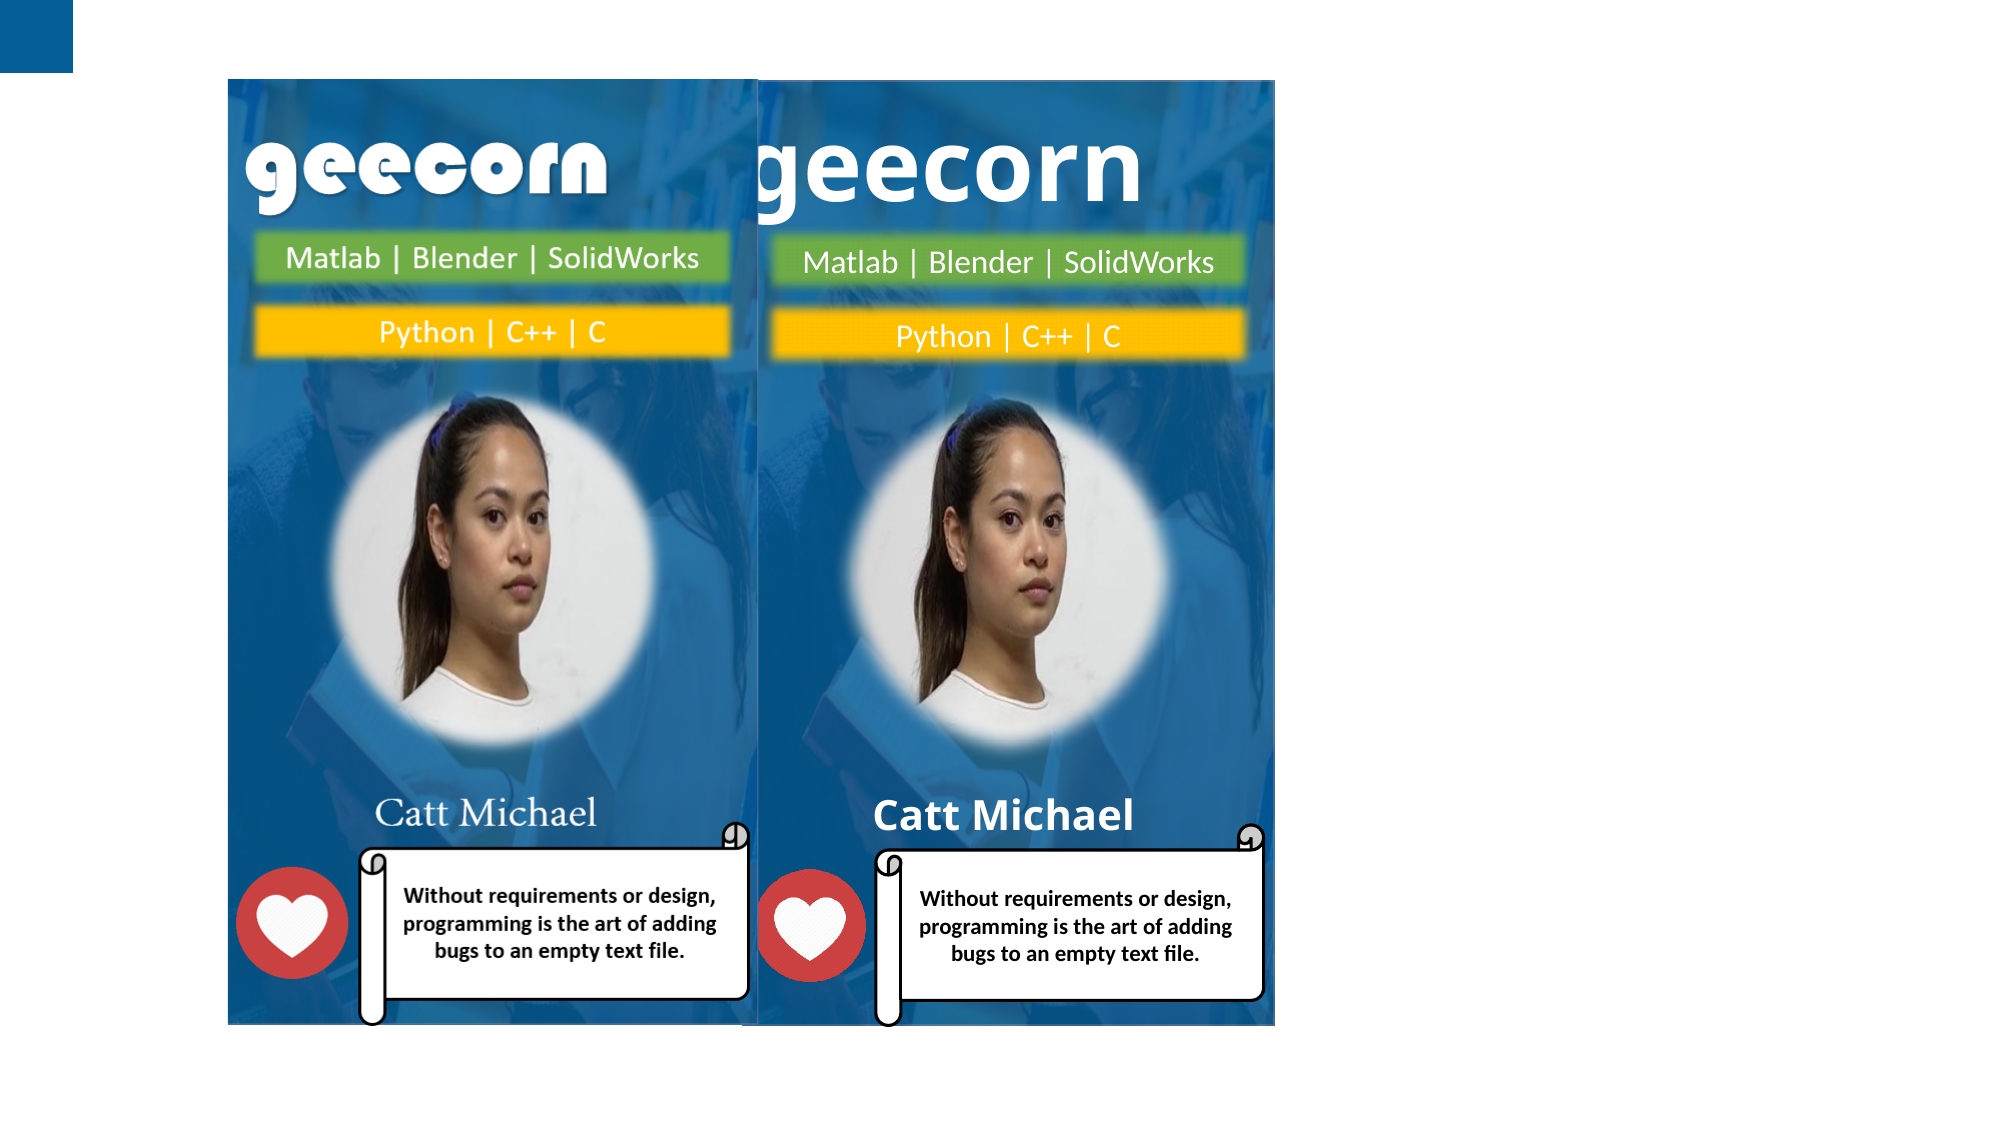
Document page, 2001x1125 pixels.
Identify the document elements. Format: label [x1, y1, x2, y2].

picture [0, 0, 73, 73]
text_box [759, 80, 1275, 1026]
picture [227, 79, 759, 1026]
